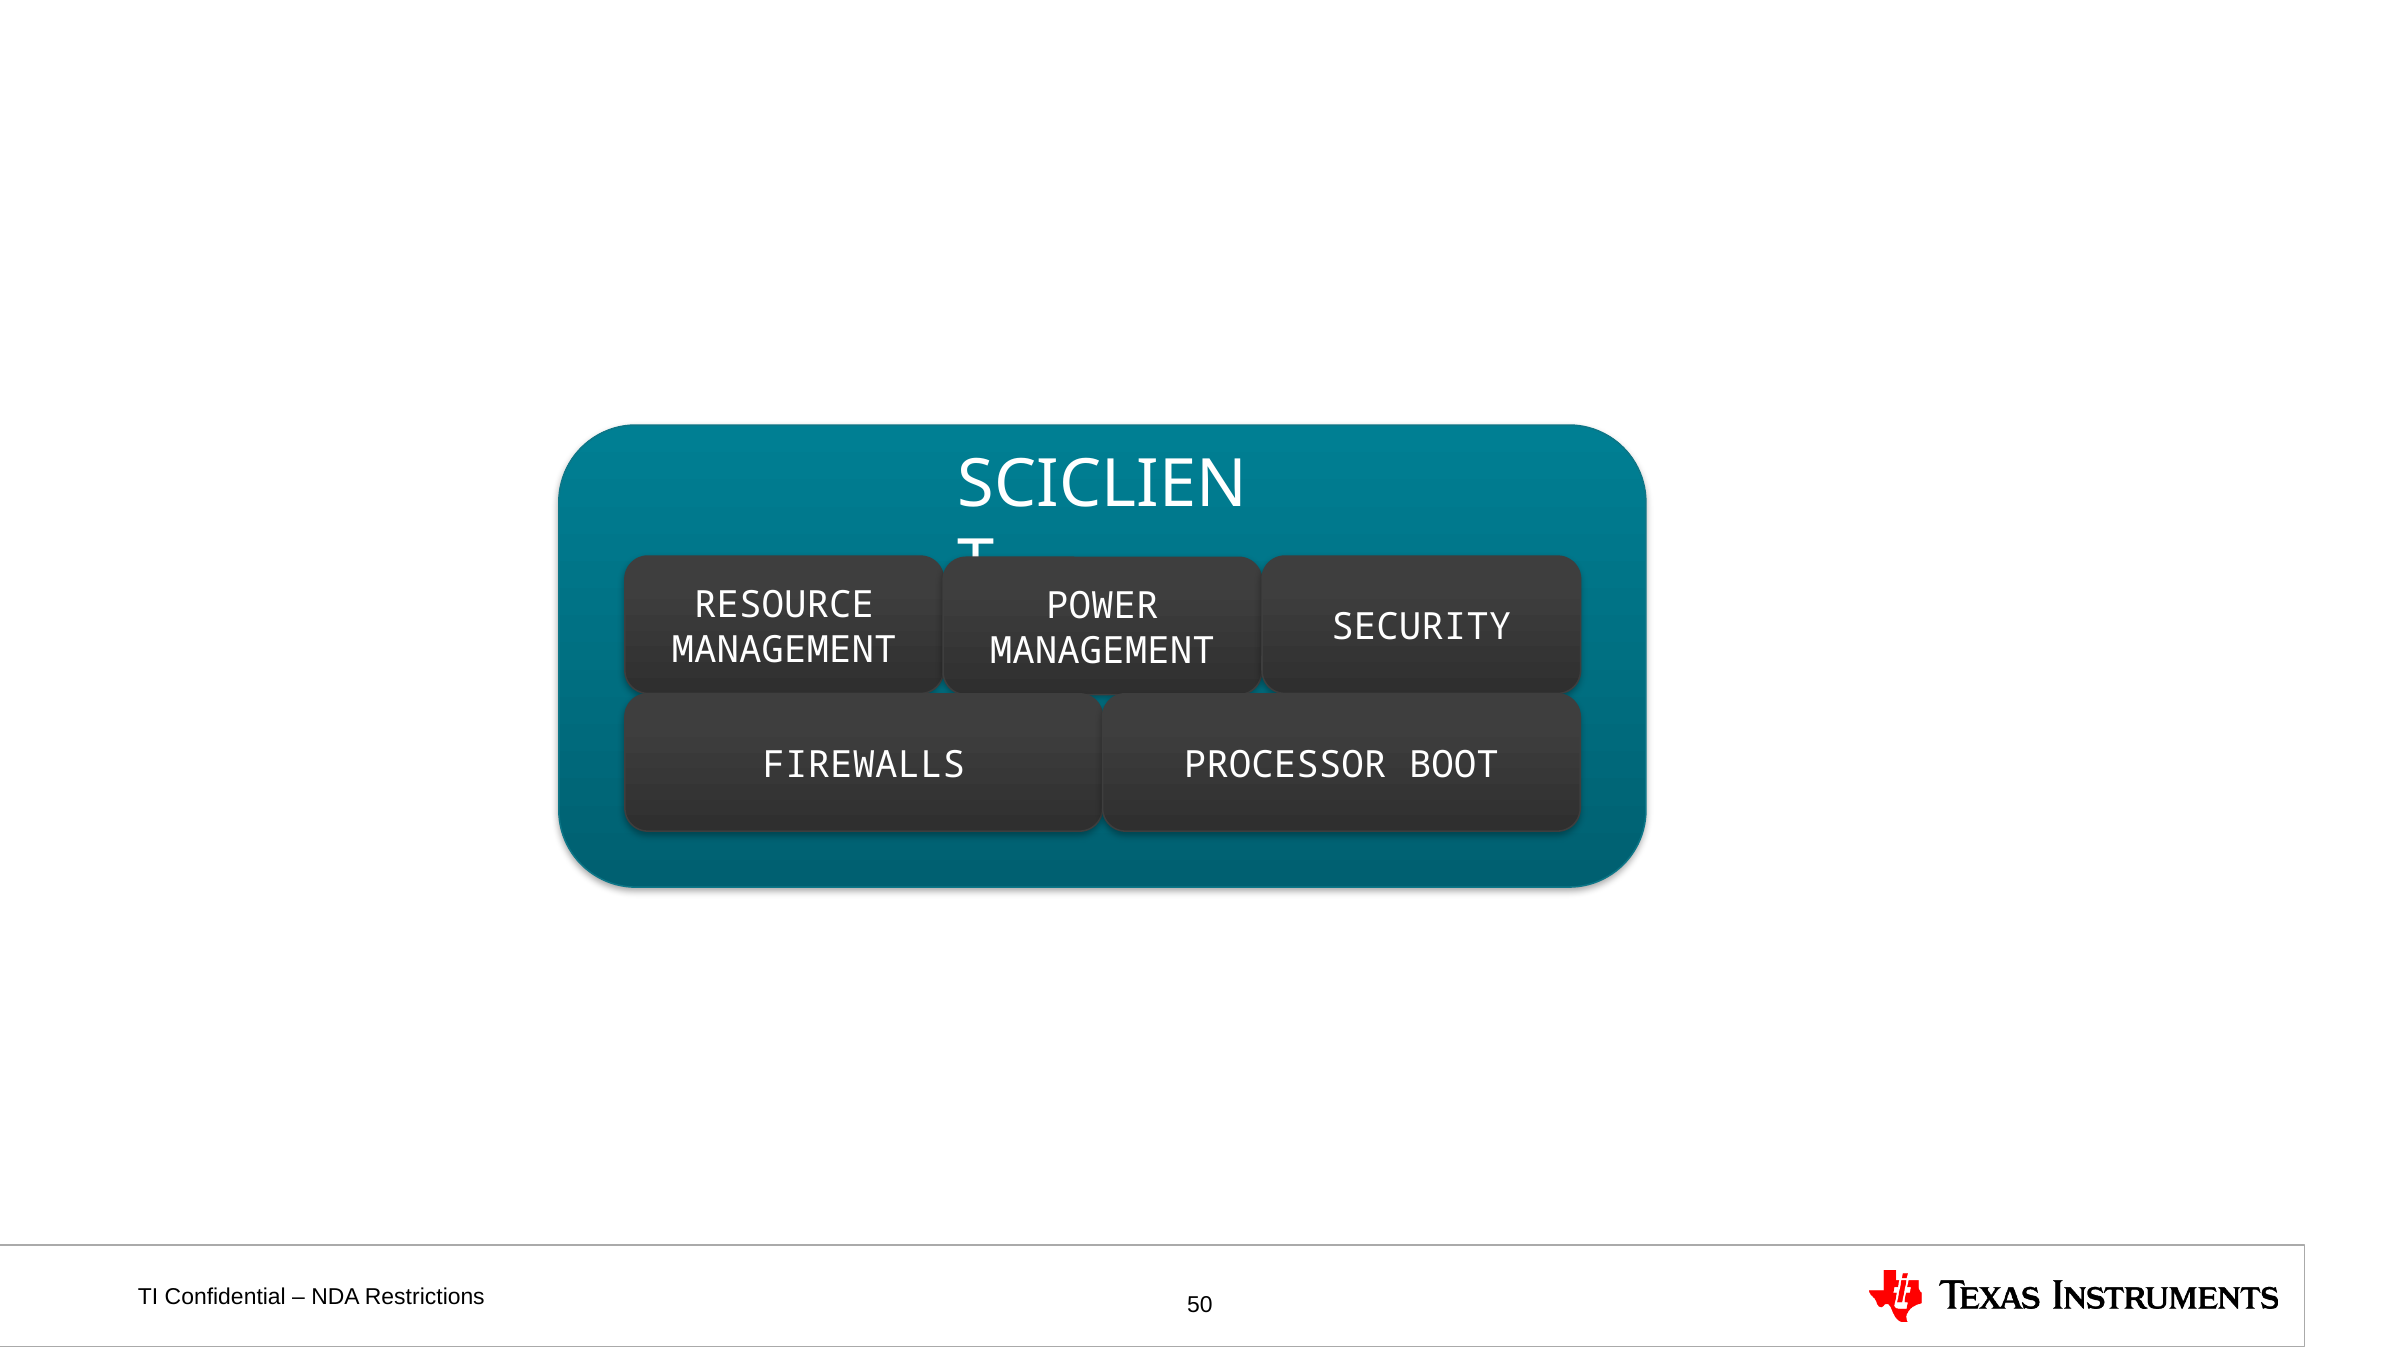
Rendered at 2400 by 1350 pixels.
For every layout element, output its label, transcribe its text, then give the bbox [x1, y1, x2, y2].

text_box SECURITY [1261, 555, 1582, 694]
text_box RESOURCE MANAGEMENT [624, 555, 942, 693]
text_box PROCESSOR BOOT [1101, 693, 1582, 832]
text_box FIREWALLS [624, 693, 1101, 832]
text_box SCICLIENT [943, 432, 1282, 566]
text_box [558, 424, 1647, 888]
text_box 50 [919, 1279, 1480, 1320]
picture [1869, 1270, 2278, 1322]
text_box POWER MANAGEMENT [942, 556, 1260, 696]
